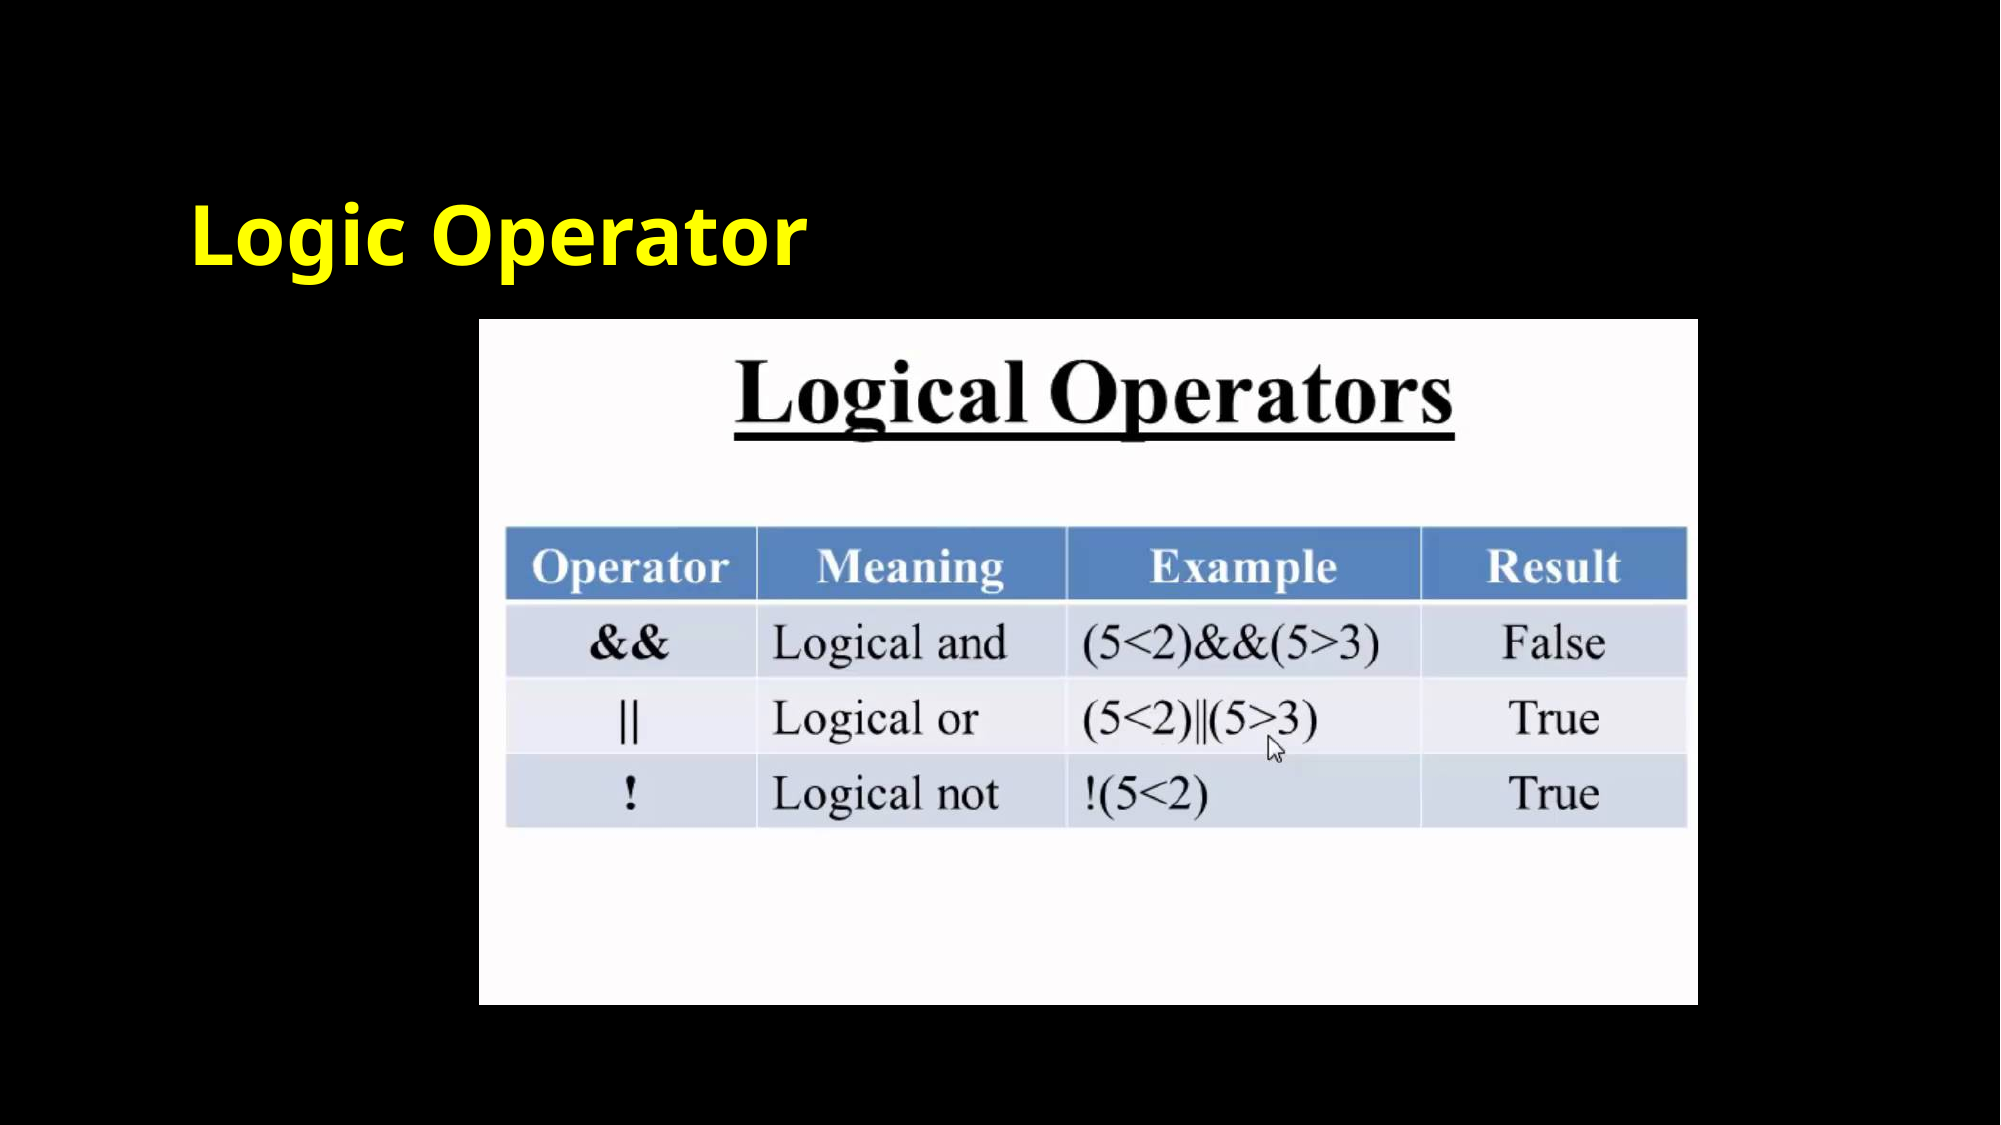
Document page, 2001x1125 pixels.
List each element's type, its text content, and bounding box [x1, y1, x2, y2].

title Logic Operator [173, 120, 1673, 292]
picture [479, 319, 1698, 1005]
